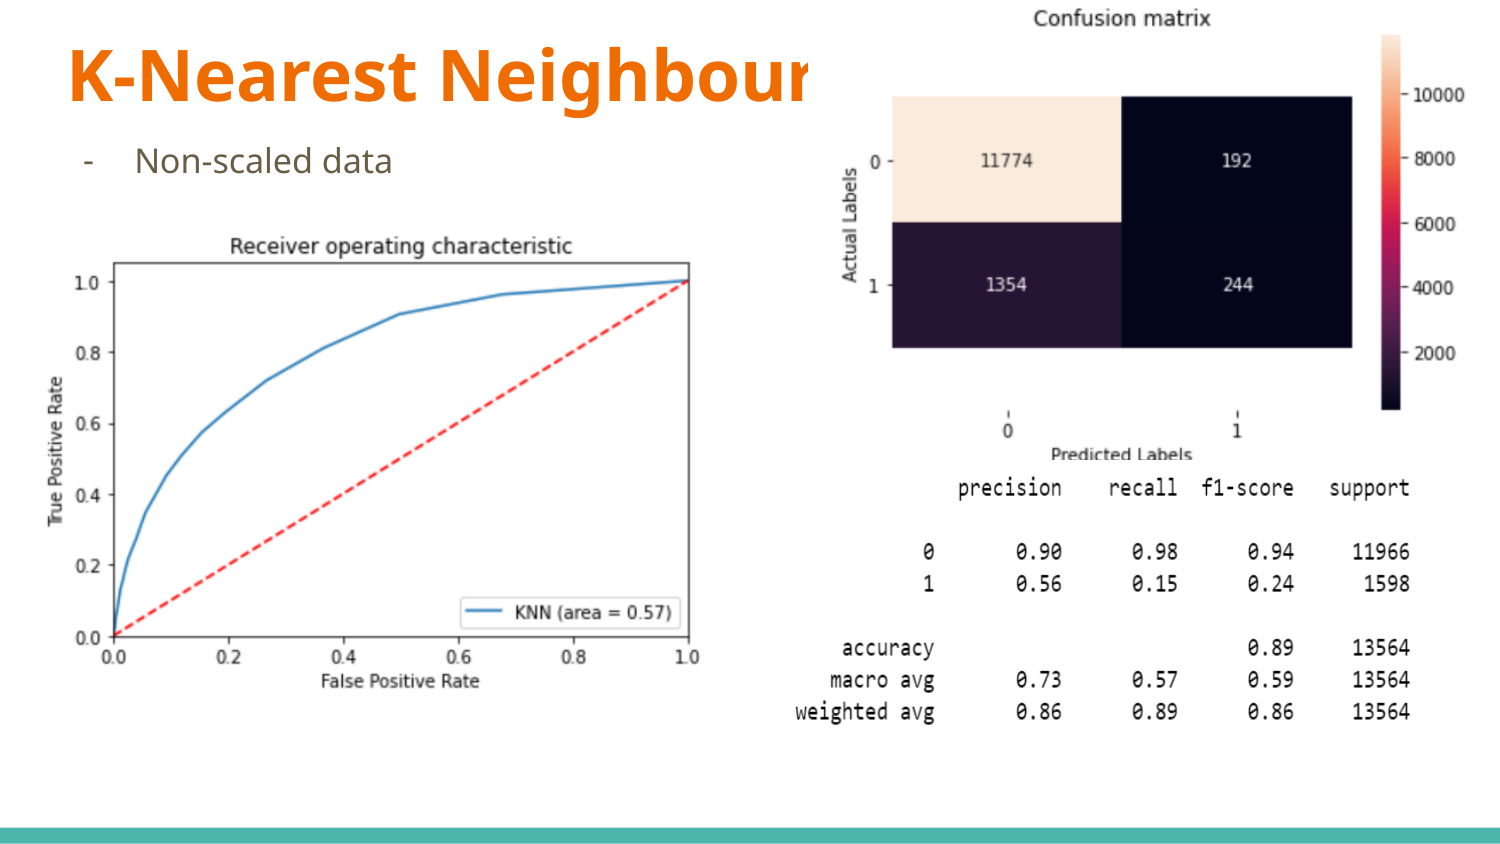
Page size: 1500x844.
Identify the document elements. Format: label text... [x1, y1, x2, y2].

title K-Nearest Neighbour [51, 15, 803, 118]
picture [24, 219, 747, 714]
picture [771, 0, 1500, 767]
list Non-scaled data [51, 118, 803, 196]
